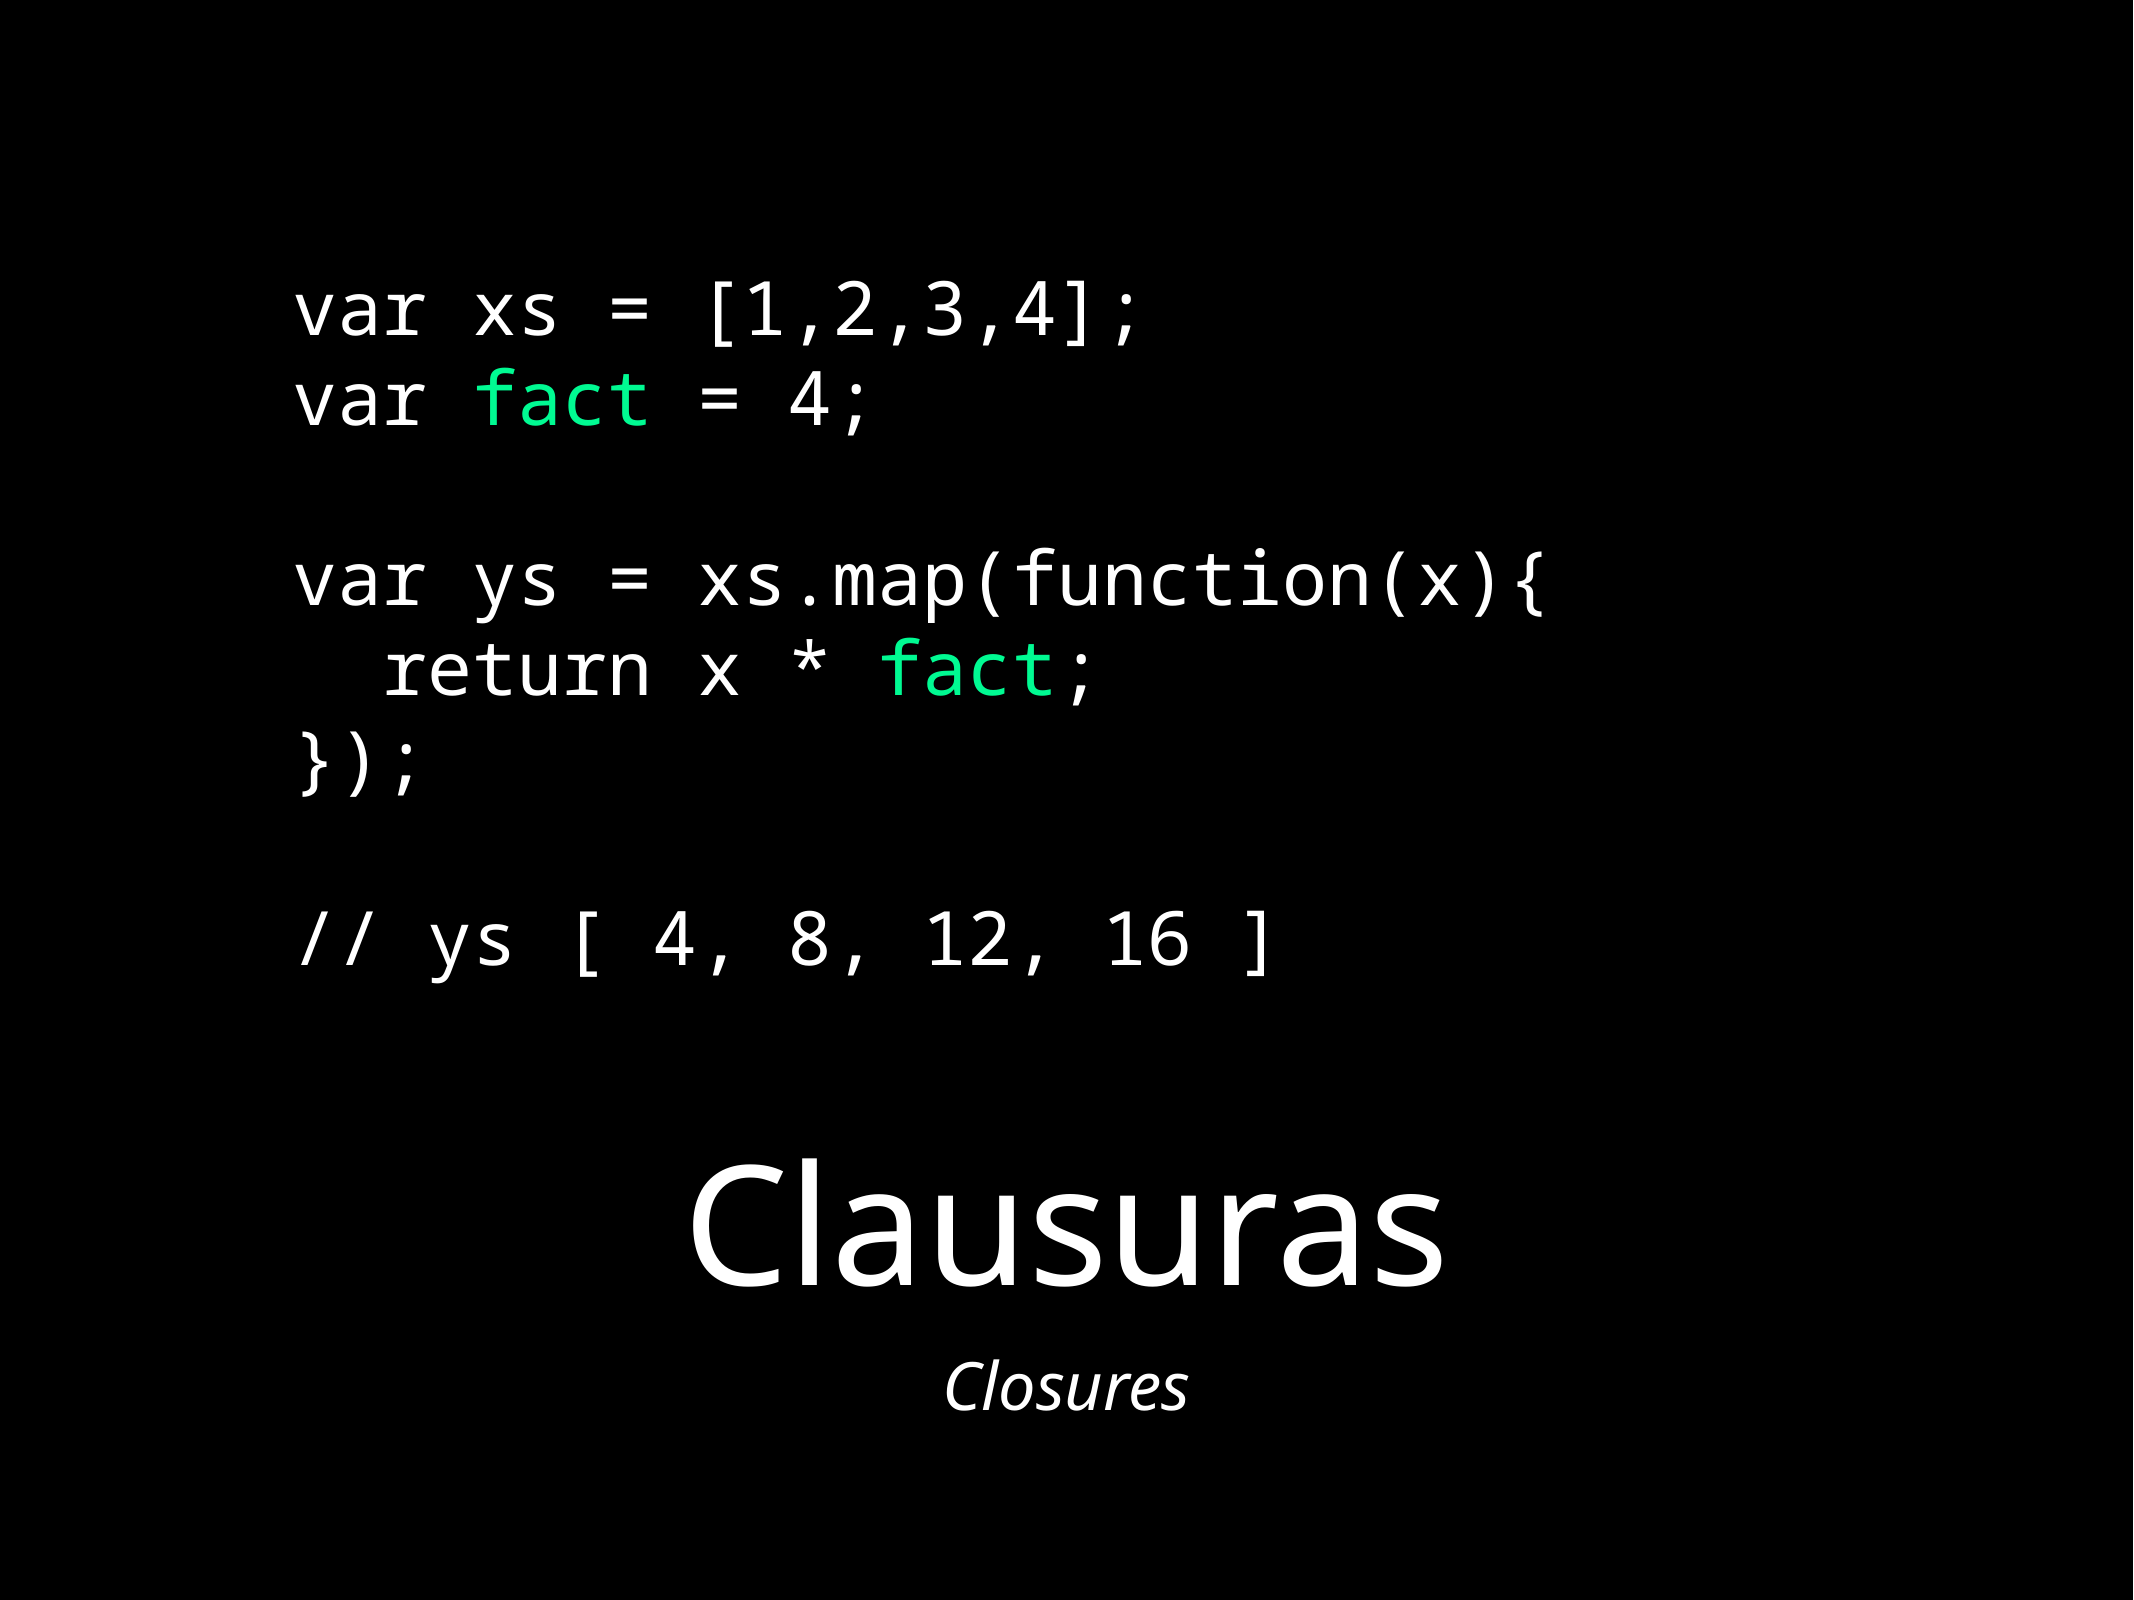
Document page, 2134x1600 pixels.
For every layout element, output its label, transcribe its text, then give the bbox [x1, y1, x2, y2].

title Clausuras [207, 1101, 1926, 1336]
list Closures [207, 1343, 1926, 1530]
text_box var xs = [1,2,3,4]; var fact = 4; var ys = xs.map(function(x){ return x * fact; }); // ys [ 4, 8, 12, 16 ] [283, 252, 1561, 990]
